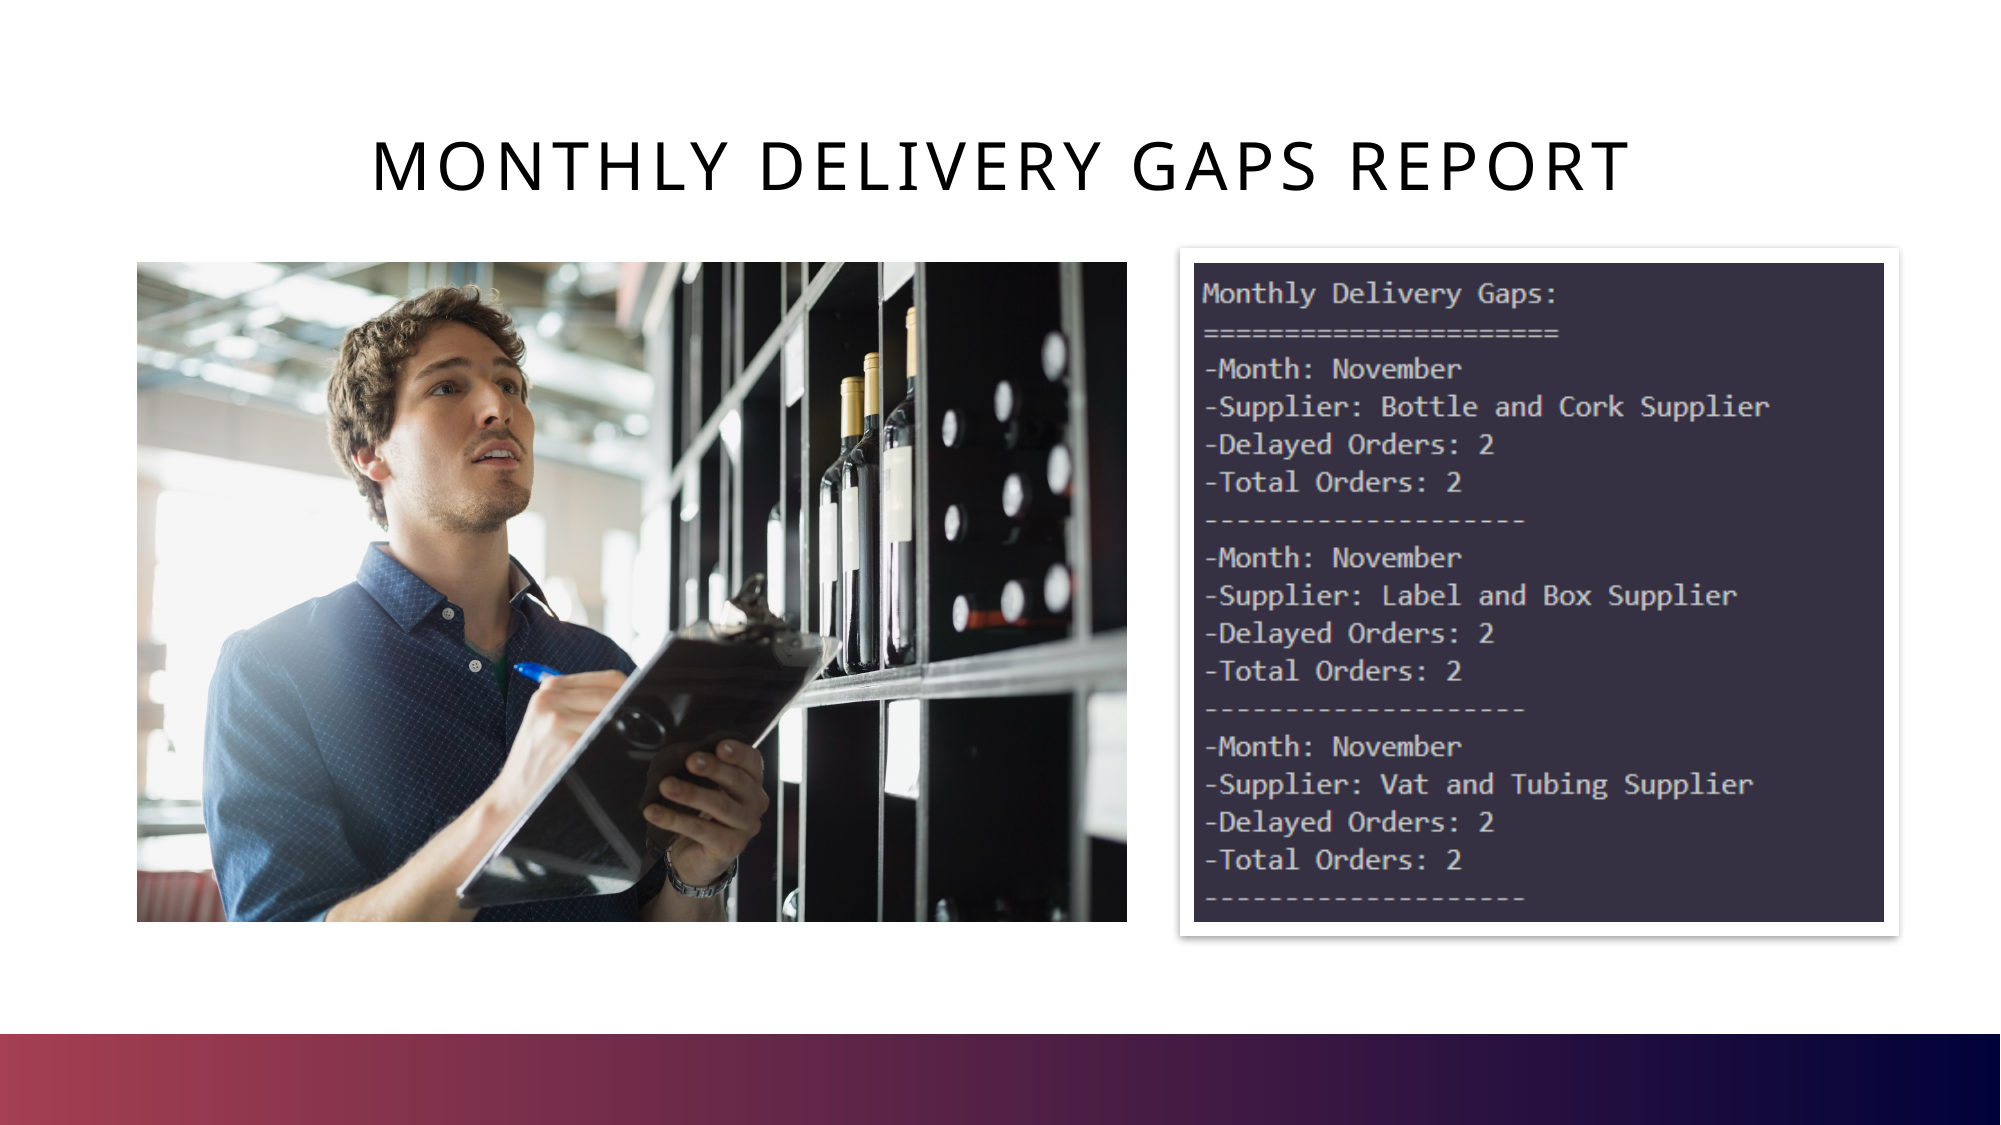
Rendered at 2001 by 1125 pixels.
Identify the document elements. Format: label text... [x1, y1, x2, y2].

picture [136, 261, 1127, 923]
title Monthly Delivery gaps report [137, 60, 1863, 278]
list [1193, 261, 1885, 923]
